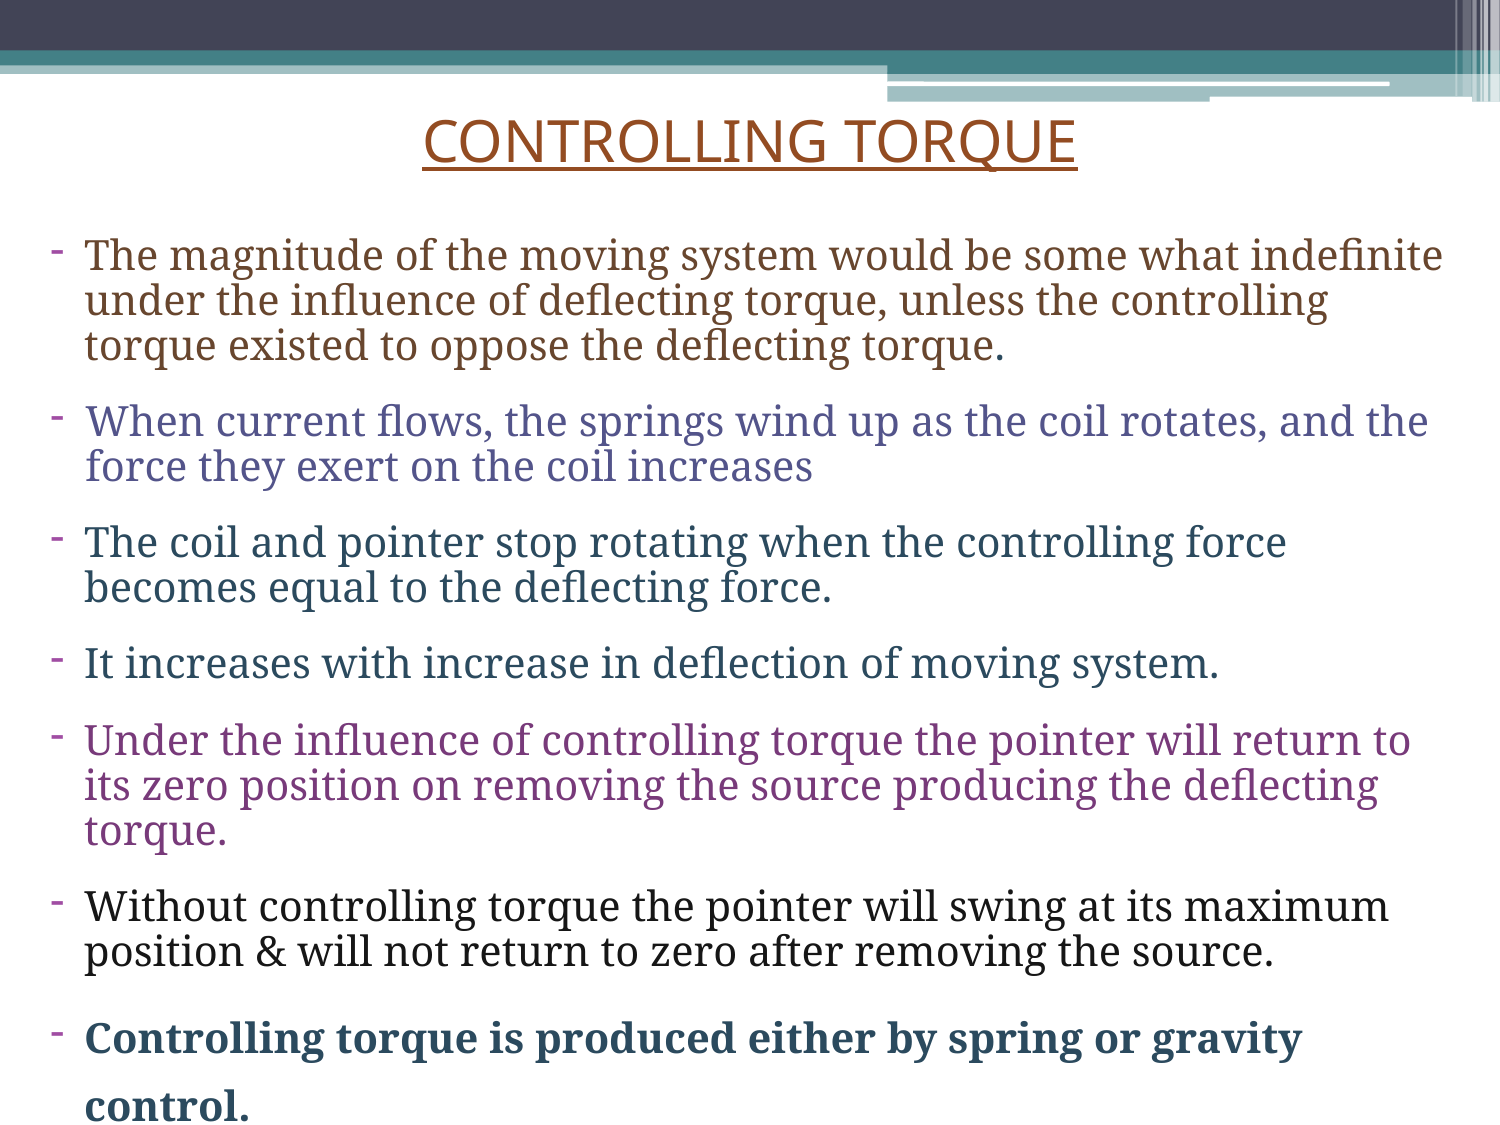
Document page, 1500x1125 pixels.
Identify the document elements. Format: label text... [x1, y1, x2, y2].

title CONTROLLING TORQUE [74, 94, 1426, 184]
list The magnitude of the moving system would be some what indefinite under the influence of deflecting torque, unless the controlling torque existed to oppose the deflecting torque. When current flows, the springs wind up as the coil rotates, and the force they exert on the coil increases The coil and pointer stop rotating when the controlling force becomes equal to the deflecting force. It increases with increase in deflection of moving system. Under the influence of controlling torque the pointer will return to its zero position on removing the source producing the deflecting torque. Without controlling torque the pointer will swing at its maximum position & will not return to zero after removing the source. Controlling torque is produced either by spring or gravity control. [24, 226, 1476, 1103]
